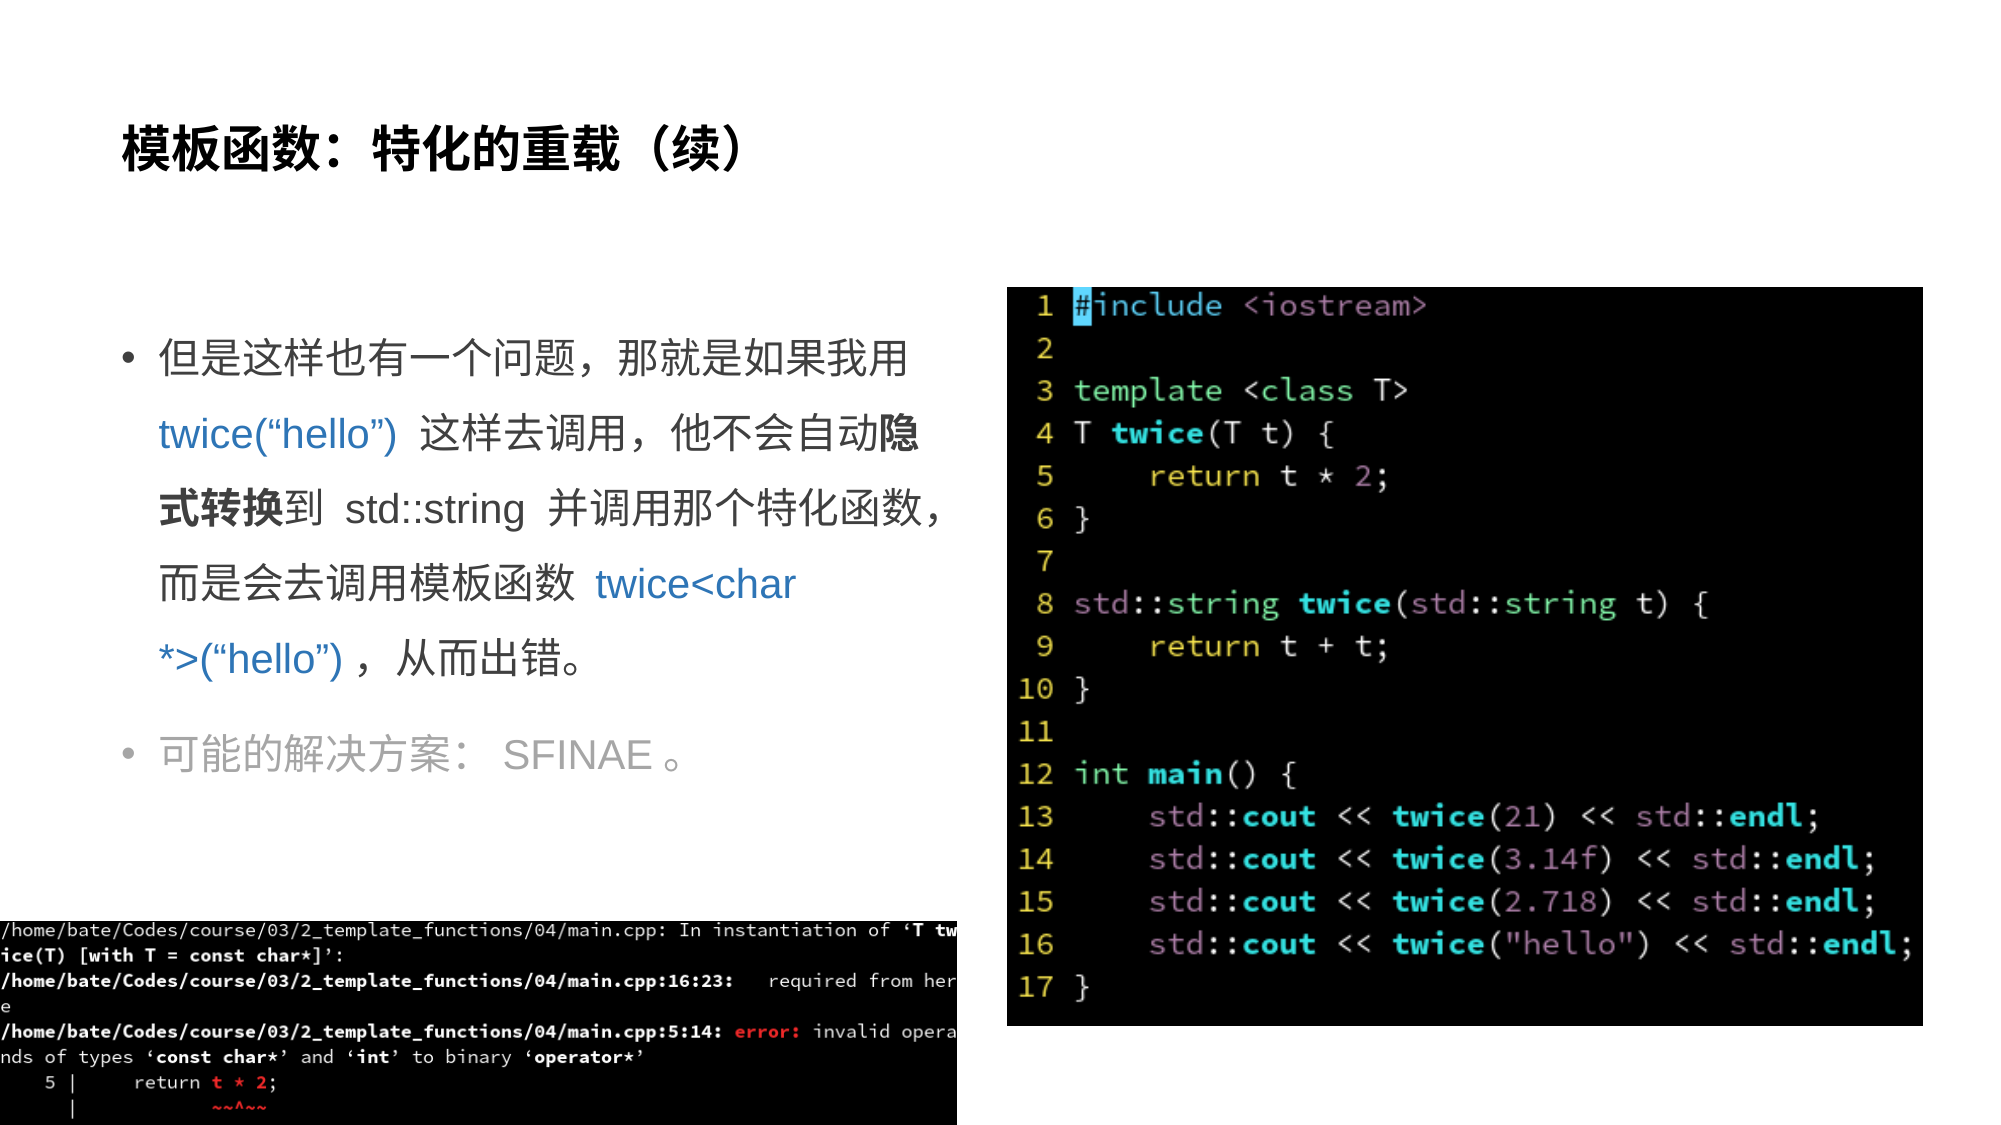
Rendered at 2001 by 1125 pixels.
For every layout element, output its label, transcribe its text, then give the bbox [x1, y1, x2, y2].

picture [0, 921, 957, 1125]
title 模板函数：特化的重载（续） [106, 42, 1832, 260]
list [1007, 287, 1923, 1026]
list 但是这样也有一个问题，那就是如果我用 twice(“hello”) 这样去调用，他不会自动隐式转换到 std::string 并调用那个特化函数，而是会去调用模板函数 twice<char *>(“hello”)，从而出错。 可能的解决方案：SFINAE。 [106, 299, 957, 921]
